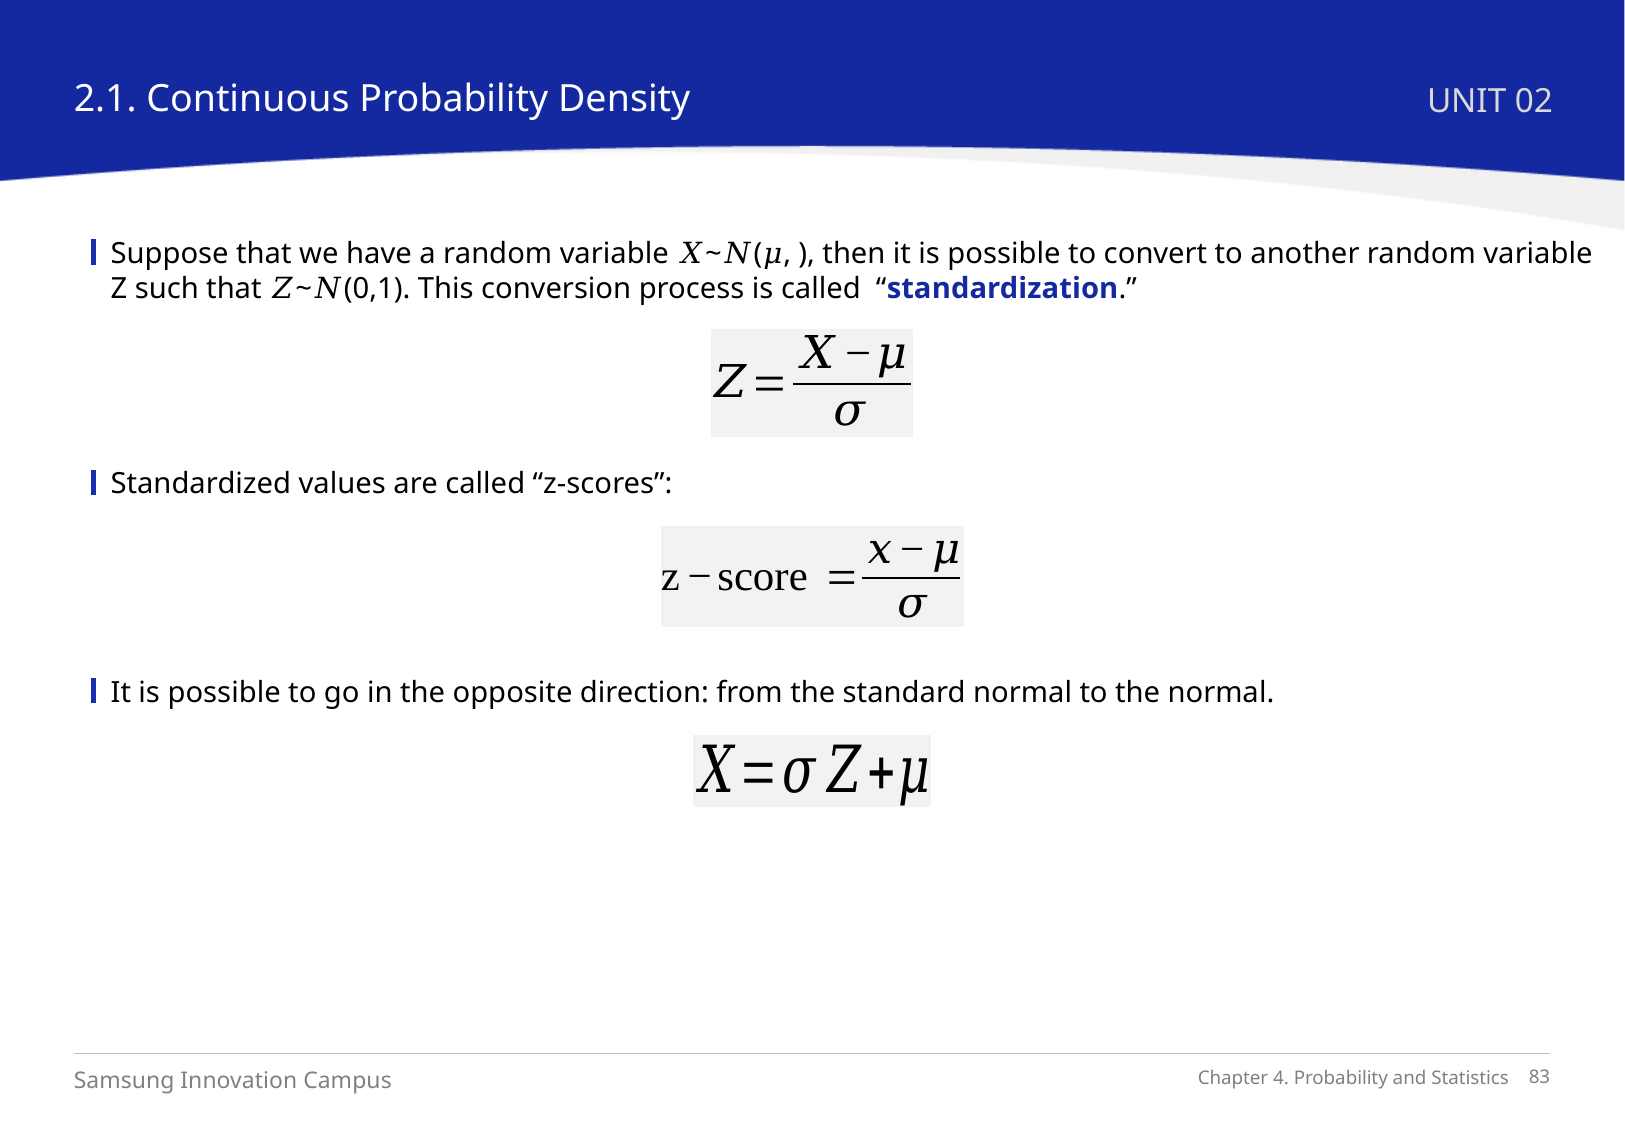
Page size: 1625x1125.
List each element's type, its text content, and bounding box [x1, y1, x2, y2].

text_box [73, 73, 1554, 120]
text_box Standardized values are called “z-scores”: [91, 464, 1599, 501]
picture [0, 0, 1625, 1125]
text_box It is possible to go in the opposite direction: from the standard normal to the normal. [91, 672, 1599, 709]
